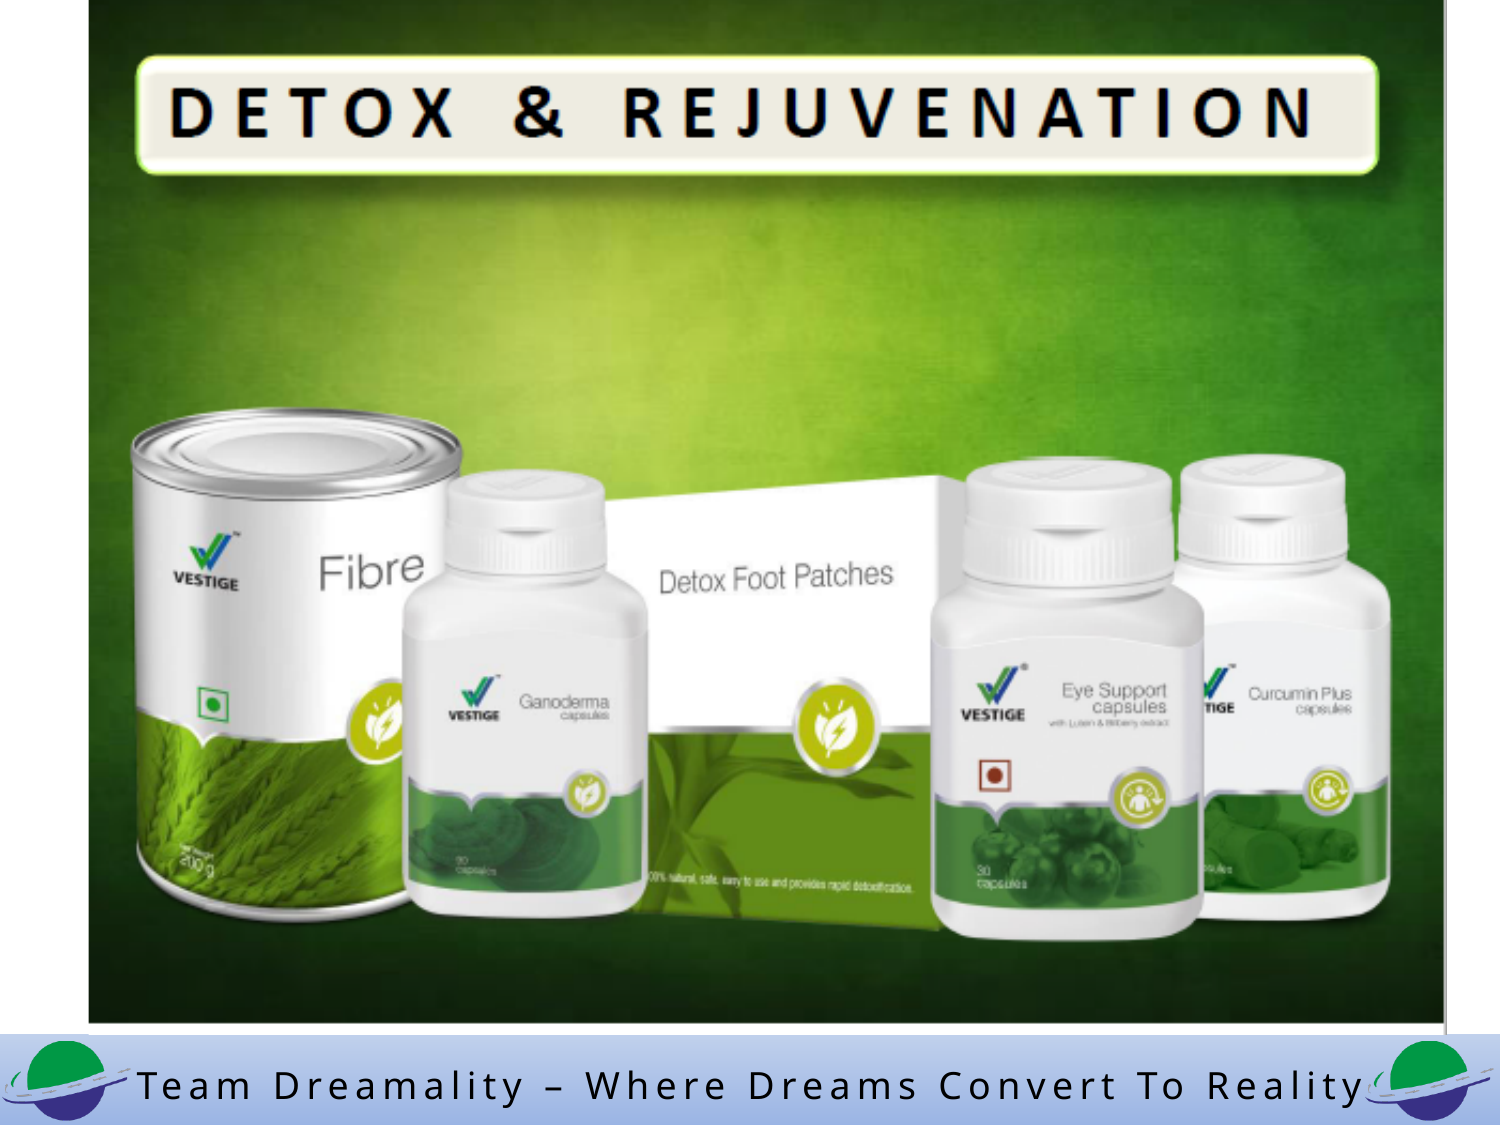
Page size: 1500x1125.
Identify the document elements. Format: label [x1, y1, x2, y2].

picture [88, 0, 1448, 1036]
picture [0, 1040, 135, 1123]
picture [1362, 1040, 1497, 1123]
